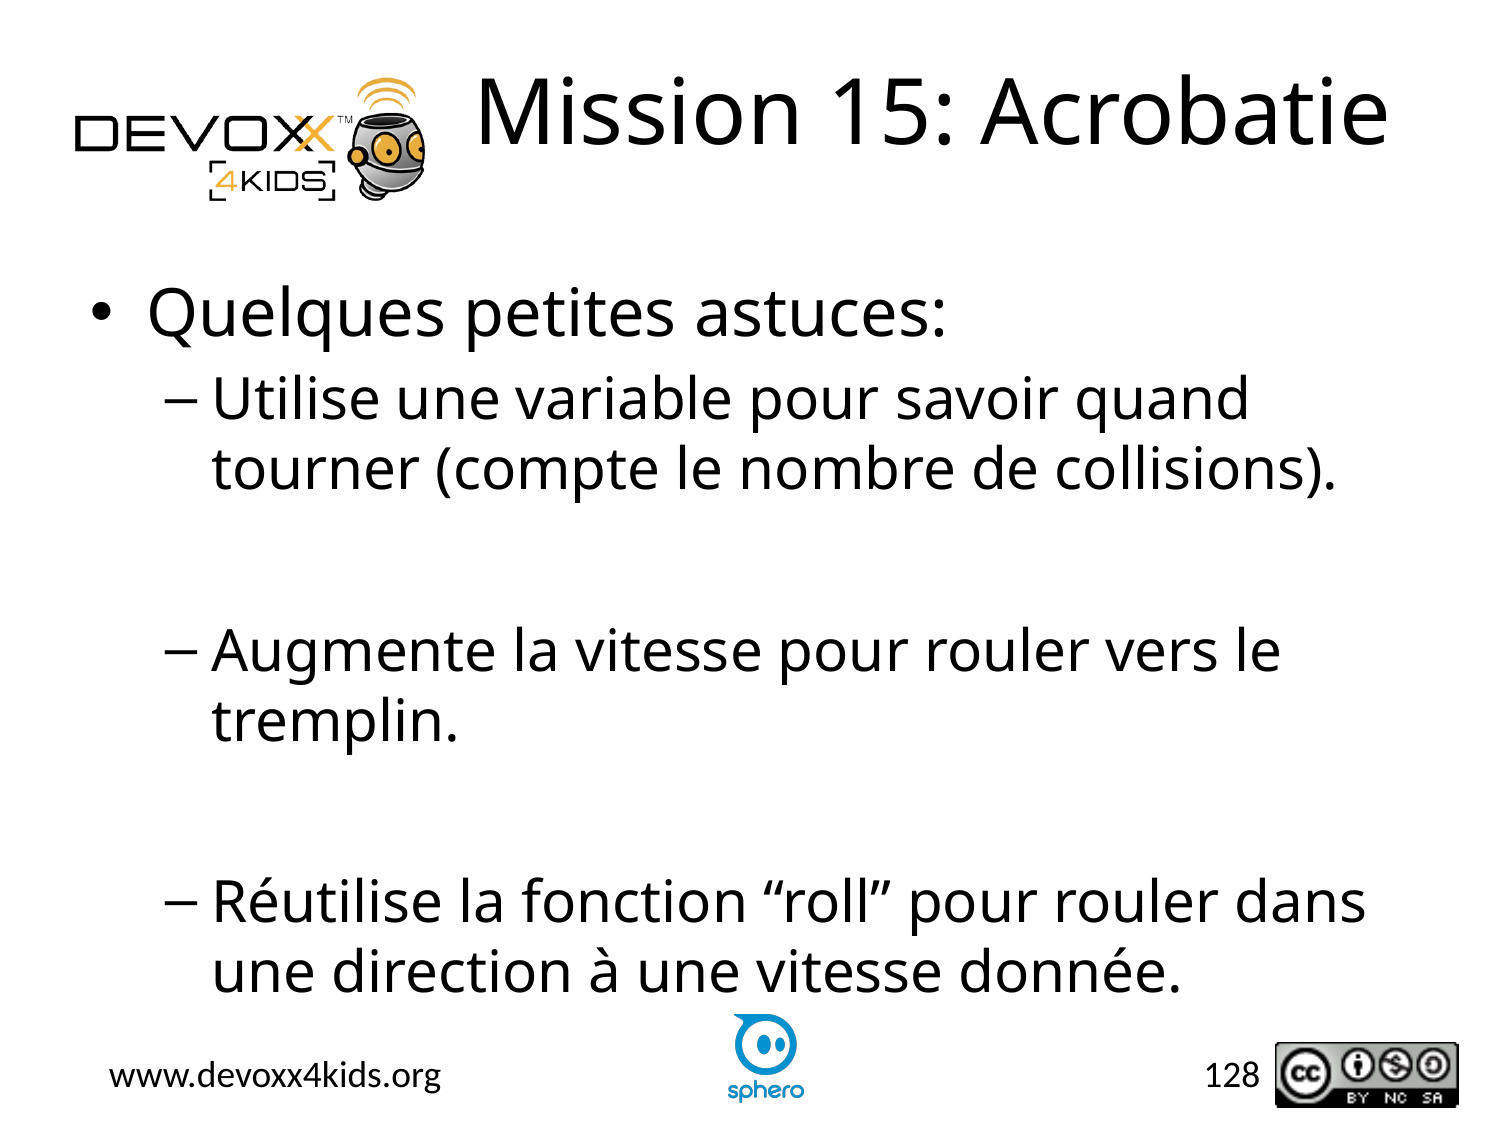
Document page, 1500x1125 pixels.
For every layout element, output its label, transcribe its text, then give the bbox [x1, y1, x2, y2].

picture [743, 1021, 789, 1068]
picture [1275, 1042, 1459, 1108]
picture [728, 1096, 739, 1103]
title Mission 15: Acrobatie [439, 45, 1425, 233]
picture [743, 1088, 749, 1095]
picture [794, 1088, 801, 1095]
slide_number 128 [1074, 1042, 1275, 1103]
picture [75, 77, 425, 201]
picture [728, 1014, 804, 1103]
list Quelques petites astuces: Utilise une variable pour savoir quand tourner (compte le nombre de collisions). Augmente la vitesse pour rouler vers le tremplin. Réutilise la fonction “roll” pour rouler dans une direction à une vitesse donnée. [75, 262, 1425, 1005]
